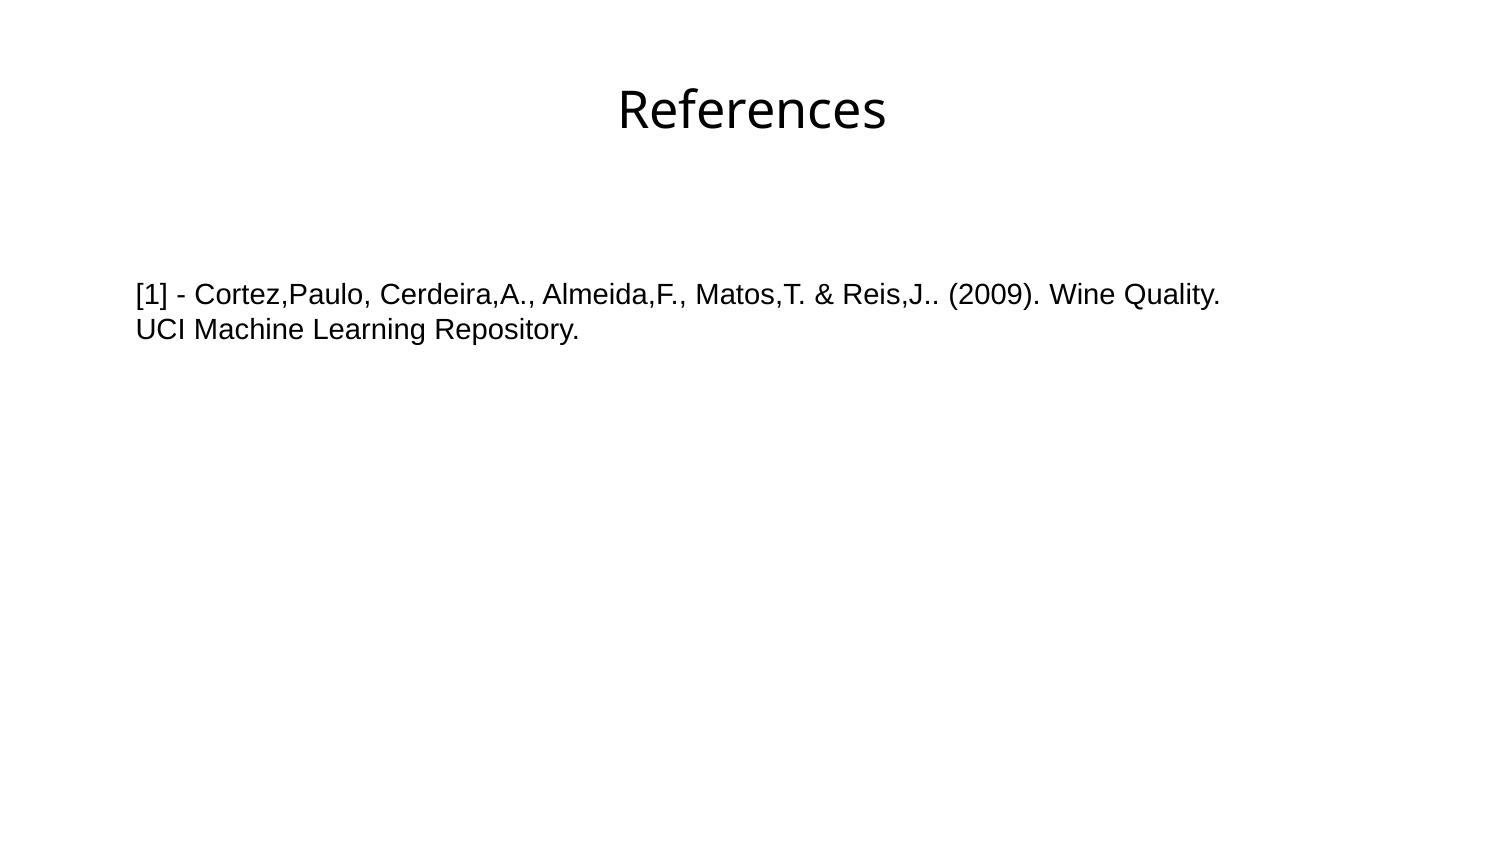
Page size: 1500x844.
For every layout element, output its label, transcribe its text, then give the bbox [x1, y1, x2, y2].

title References [79, 68, 1426, 148]
text_box [1] - Cortez,Paulo, Cerdeira,A., Almeida,F., Matos,T. & Reis,J.. (2009). Wine Quality. UCI Machine Learning Repository. [120, 260, 1288, 361]
